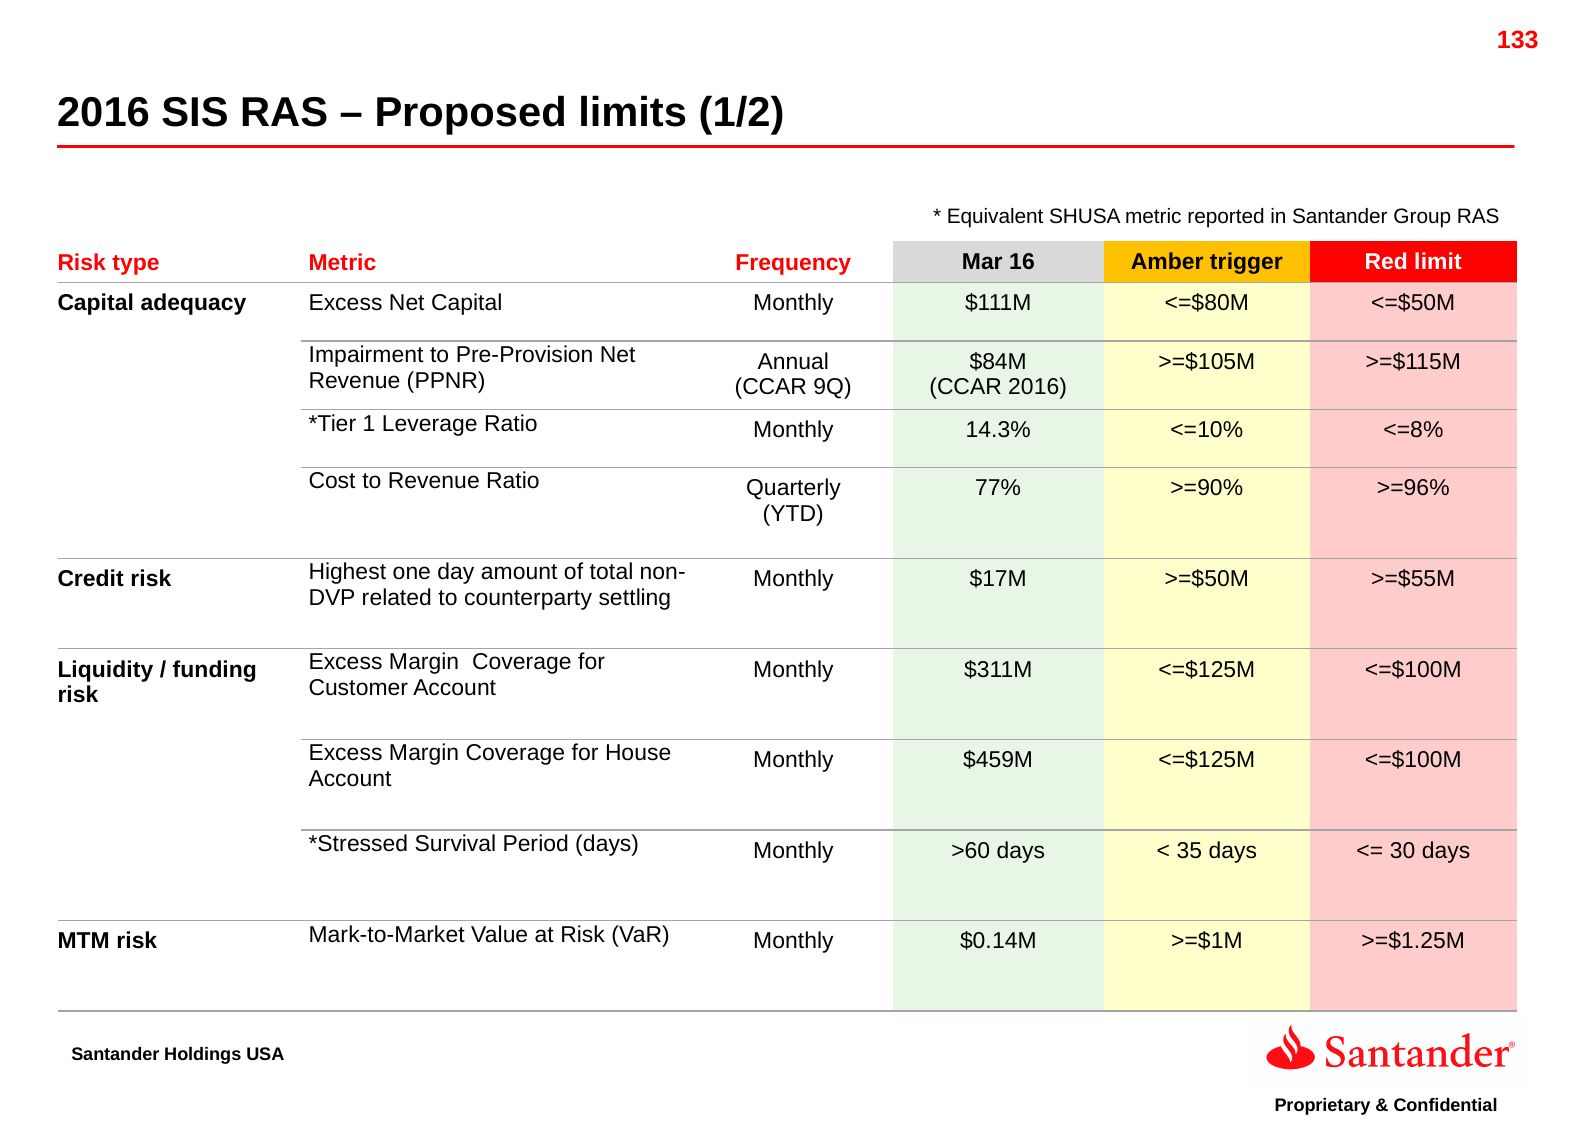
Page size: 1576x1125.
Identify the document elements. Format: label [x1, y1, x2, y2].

table_cell [58, 921, 1517, 1010]
picture [1247, 1011, 1528, 1094]
list [57, 74, 1479, 146]
text_box [918, 198, 1515, 235]
table_cell [58, 283, 1517, 558]
table_header [58, 241, 1517, 282]
table_cell [58, 649, 1517, 920]
table_cell [58, 559, 1517, 648]
